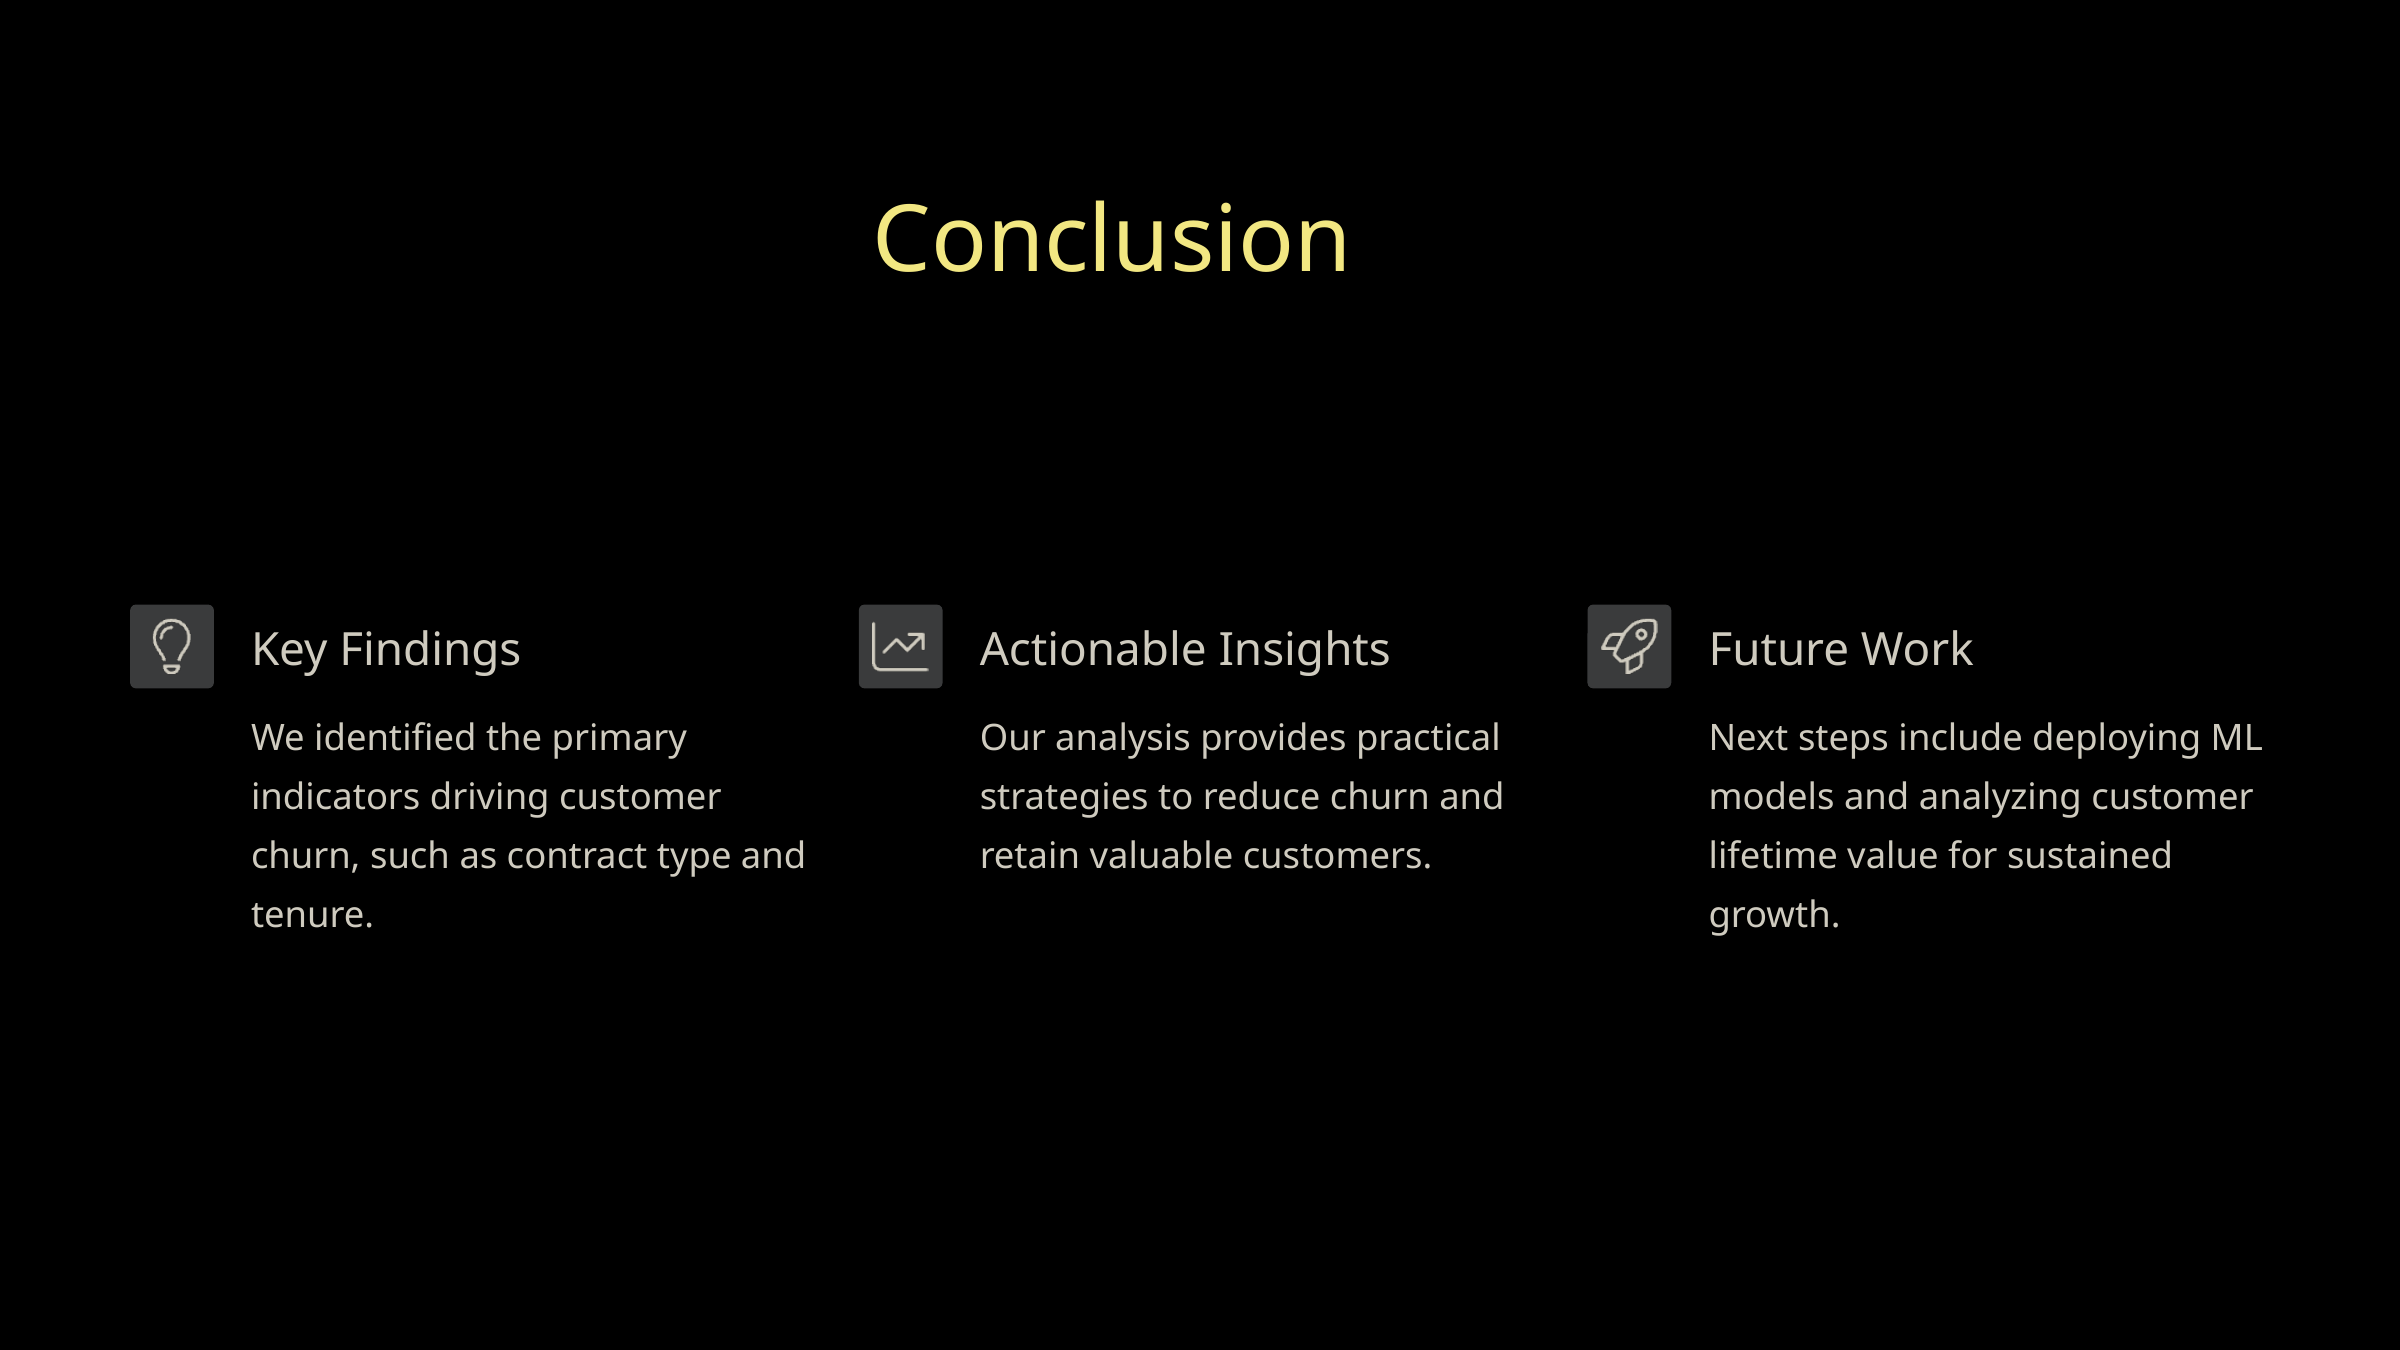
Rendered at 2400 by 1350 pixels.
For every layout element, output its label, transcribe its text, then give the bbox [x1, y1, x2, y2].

text_box Actionable Insights [979, 617, 1445, 676]
picture [1601, 611, 1658, 682]
text_box [858, 604, 943, 689]
picture [872, 611, 929, 682]
text_box Next steps include deploying ML models and analyzing customer lifetime value for sustained growth. [1708, 697, 2270, 936]
text_box We identified the primary indicators driving customer churn, such as contract type and tenure. [251, 697, 813, 936]
text_box [130, 604, 214, 689]
text_box Our analysis provides practical strategies to reduce churn and retain valuable customers. [979, 697, 1541, 877]
text_box [1587, 604, 1672, 689]
picture [144, 611, 200, 682]
text_box Key Findings [251, 617, 717, 676]
text_box Future Work [1708, 617, 2174, 676]
text_box Conclusion [872, 174, 1803, 291]
